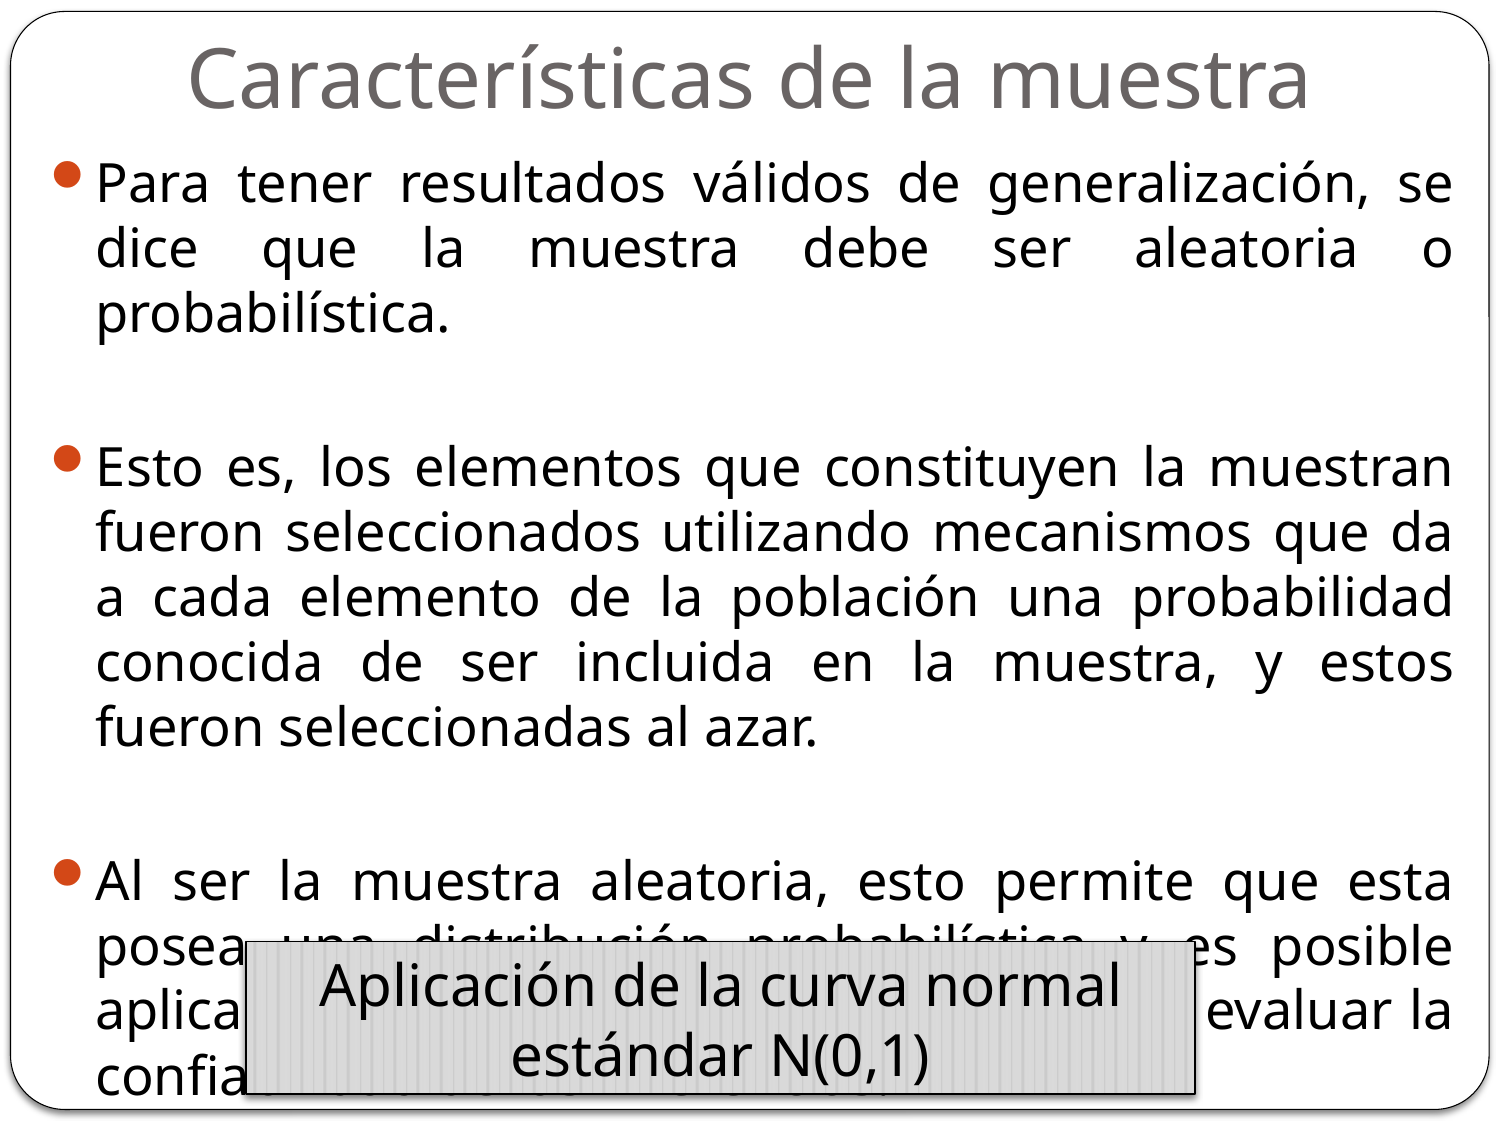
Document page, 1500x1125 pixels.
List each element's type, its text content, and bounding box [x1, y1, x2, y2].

list Para tener resultados válidos de generalización, se dice que la muestra debe ser aleatoria o probabilística. Esto es, los elementos que constituyen la muestran fueron seleccionados utilizando mecanismos que da a cada elemento de la población una probabilidad conocida de ser incluida en la muestra, y estos fueron seleccionadas al azar. Al ser la muestra aleatoria, esto permite que esta posea una distribución probabilística y es posible aplicar la teoría de las probabilidades para evaluar la confiabilidad de las inferencias. [35, 140, 1471, 1008]
title Características de la muestra [46, 0, 1454, 140]
text_box Aplicación de la curva normal estándar N(0,1) [245, 941, 1196, 1095]
